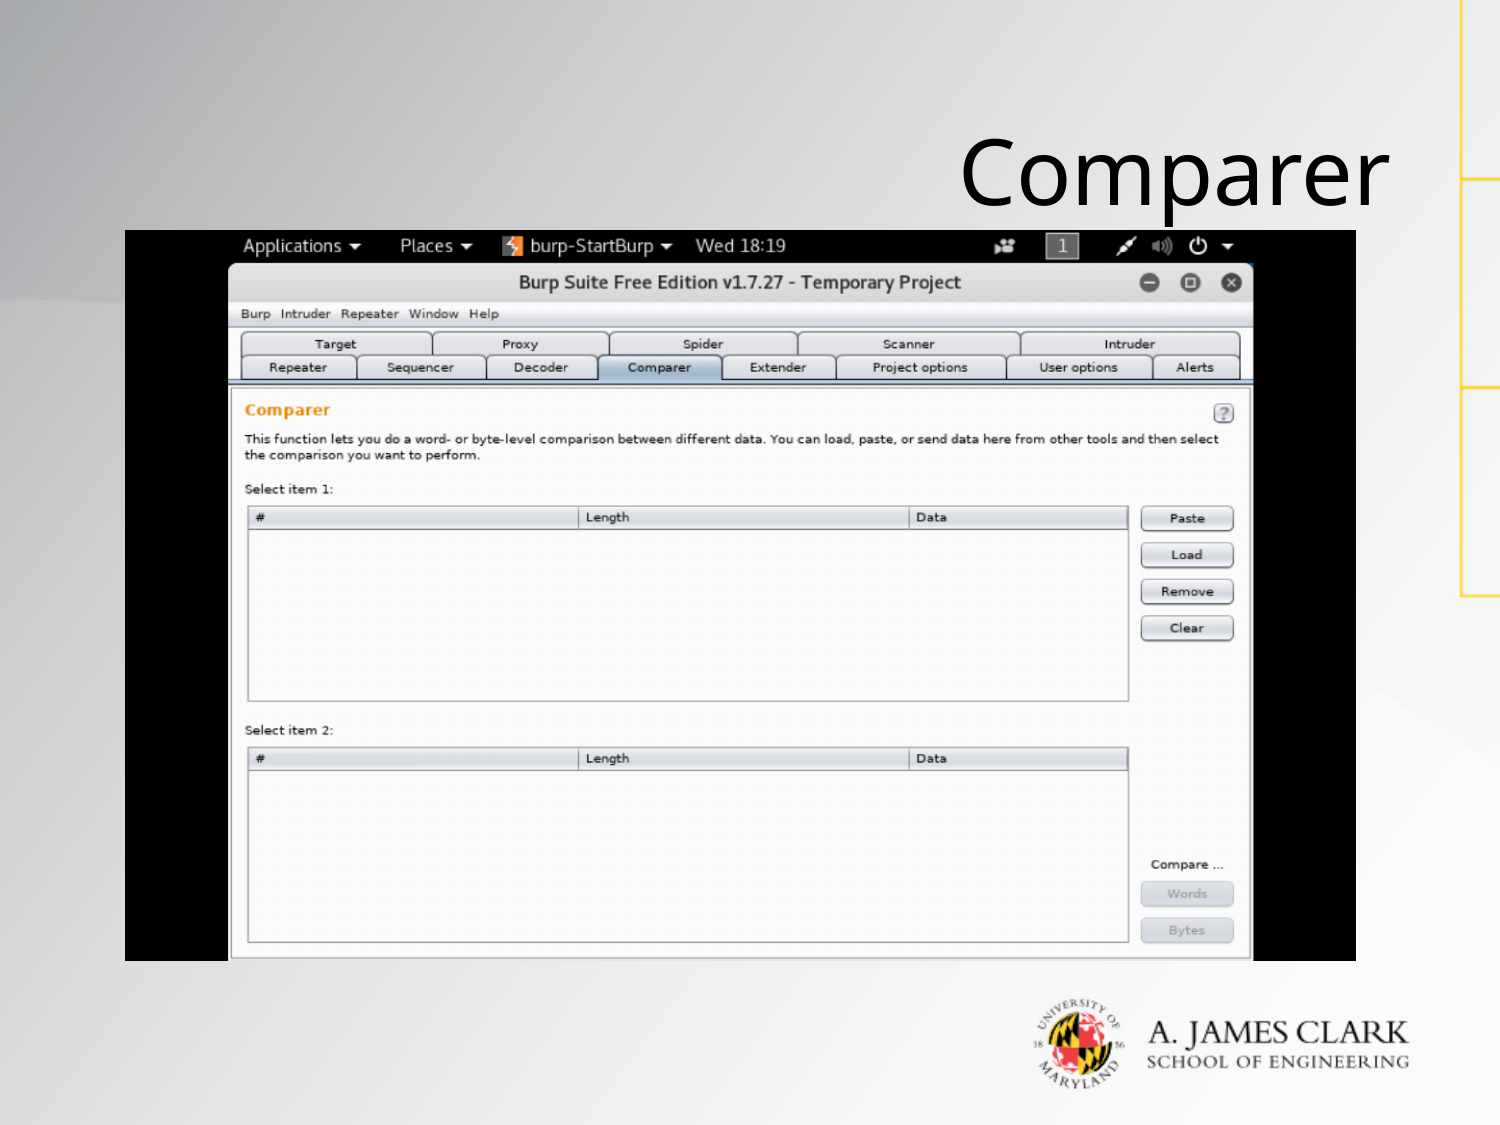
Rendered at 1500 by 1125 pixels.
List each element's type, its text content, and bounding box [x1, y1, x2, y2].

title Comparer [75, 45, 1407, 231]
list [125, 230, 1356, 961]
